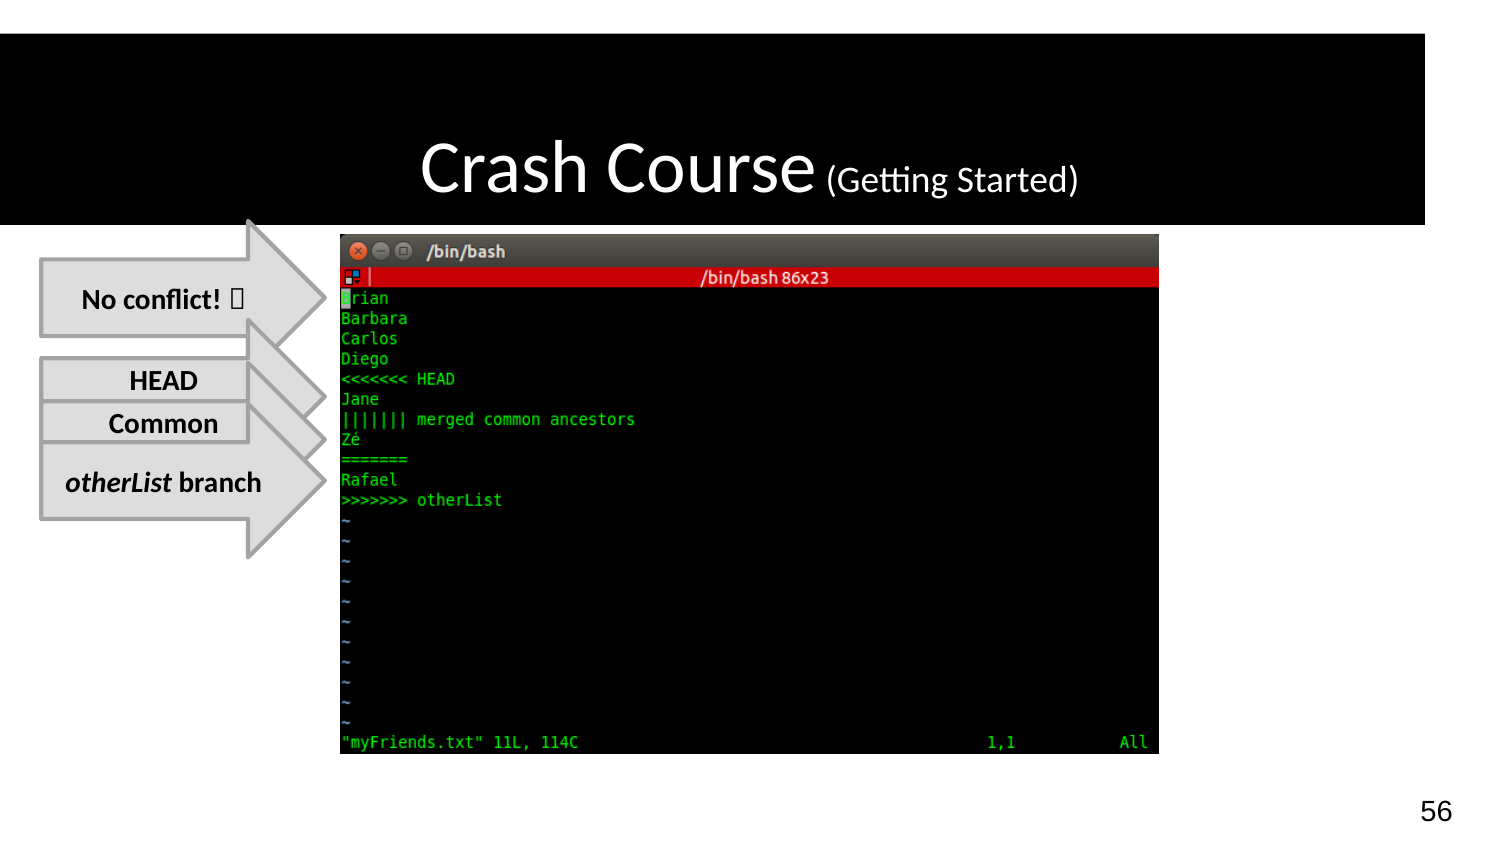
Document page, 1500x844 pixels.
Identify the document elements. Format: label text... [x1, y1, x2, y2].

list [340, 234, 1160, 754]
text_box HEAD (master branch) [39, 317, 327, 418]
text_box Common ancestor [39, 360, 327, 460]
title Crash Course (Getting Started) [75, 33, 1425, 223]
text_box otherList branch [39, 401, 327, 560]
text_box No conflict!  [39, 219, 327, 347]
